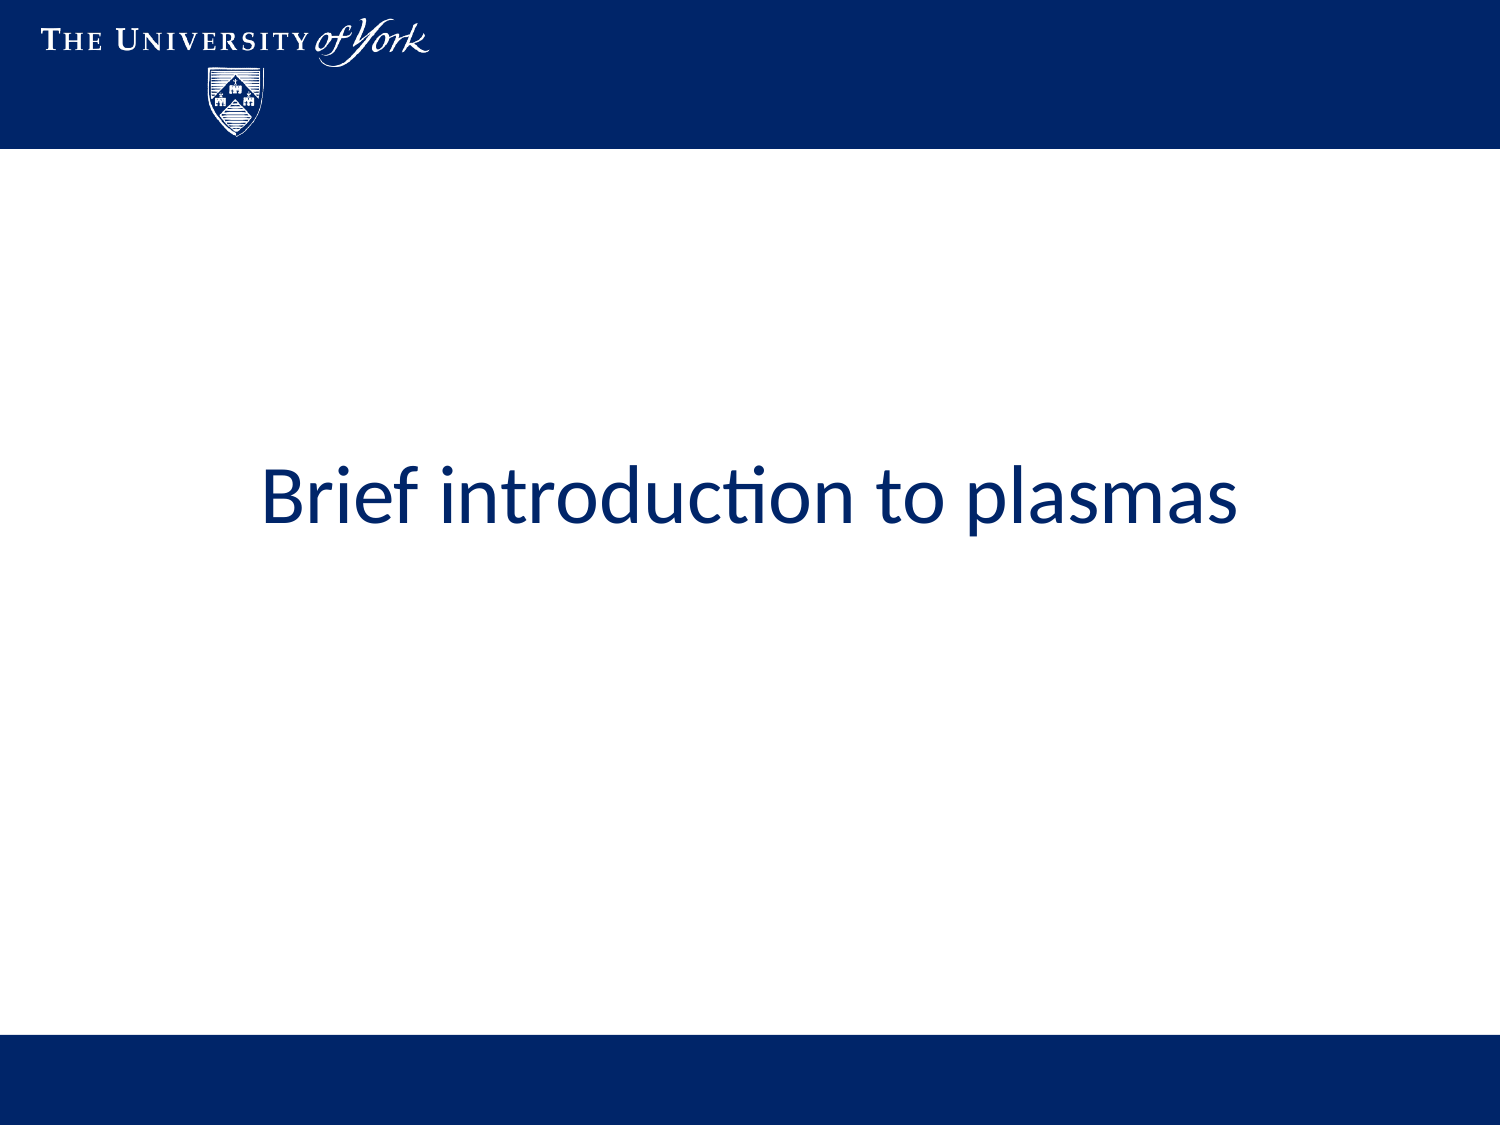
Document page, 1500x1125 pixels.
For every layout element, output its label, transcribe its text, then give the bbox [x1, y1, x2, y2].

text_box Brief introduction to plasmas [0, 432, 1500, 573]
picture [41, 18, 430, 138]
